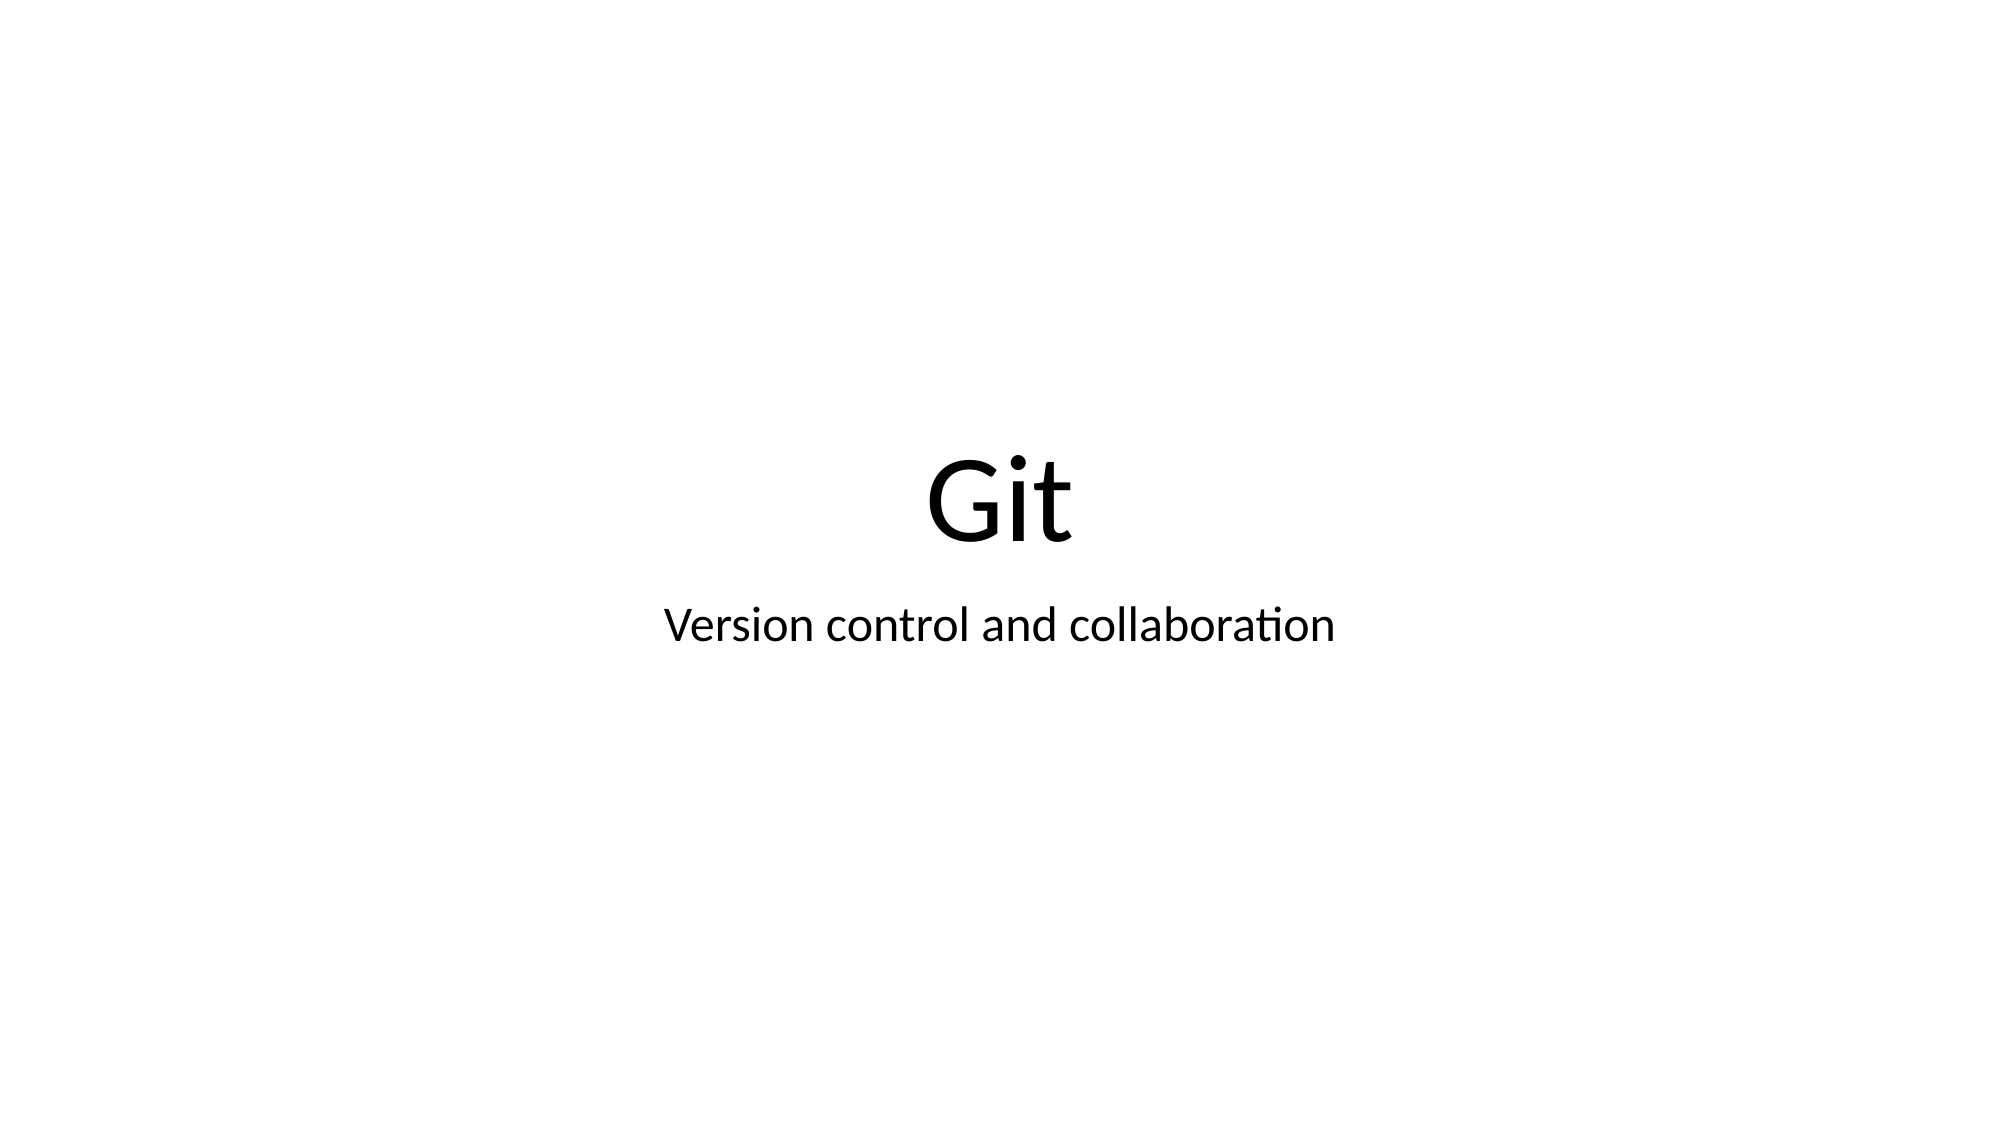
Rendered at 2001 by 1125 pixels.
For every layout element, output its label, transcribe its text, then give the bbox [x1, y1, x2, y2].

subtitle Version control and collaboration [249, 590, 1750, 863]
title Git [249, 184, 1750, 576]
